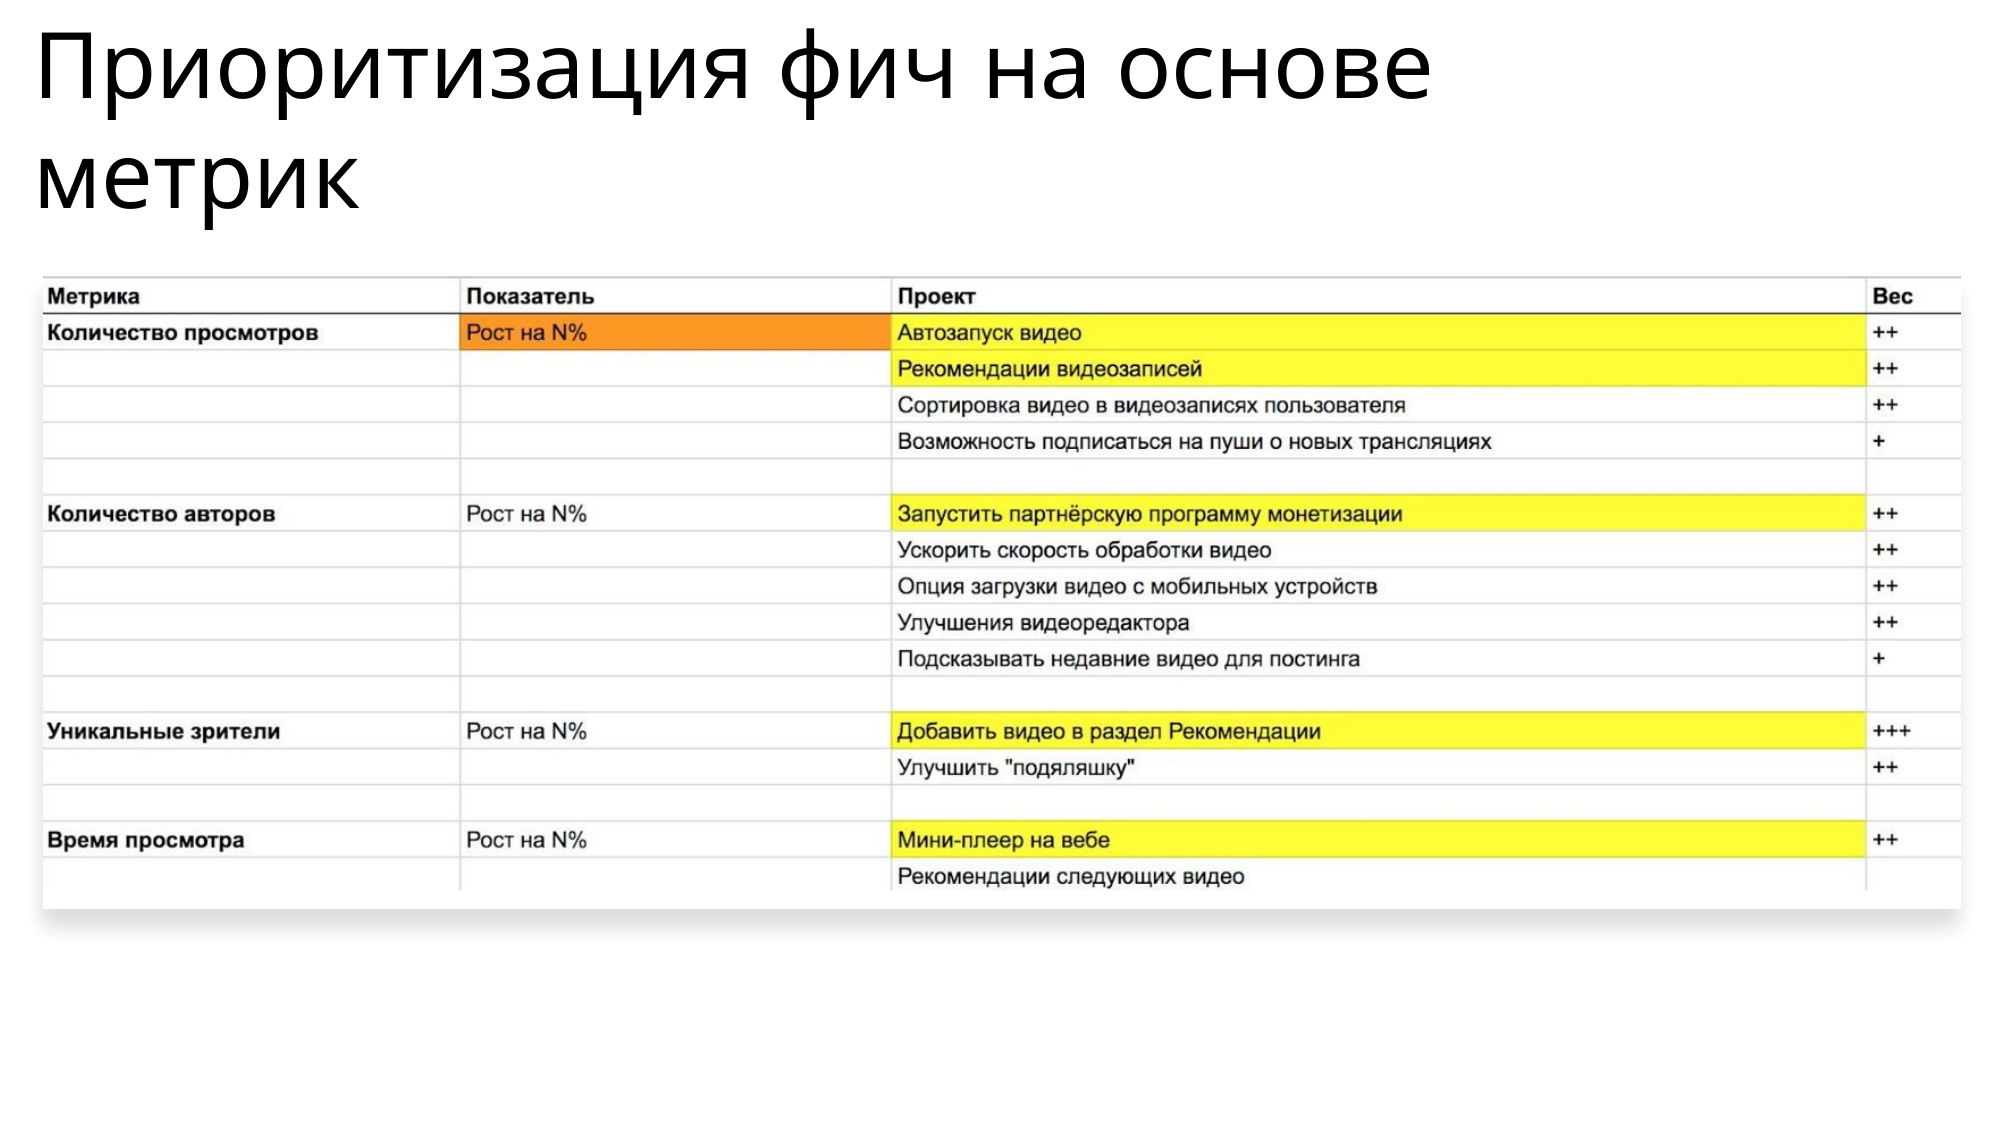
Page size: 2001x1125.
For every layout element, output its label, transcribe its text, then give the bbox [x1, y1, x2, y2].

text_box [14, 265, 1990, 958]
title Приоритизация фич на основе метрик [25, 5, 1671, 227]
